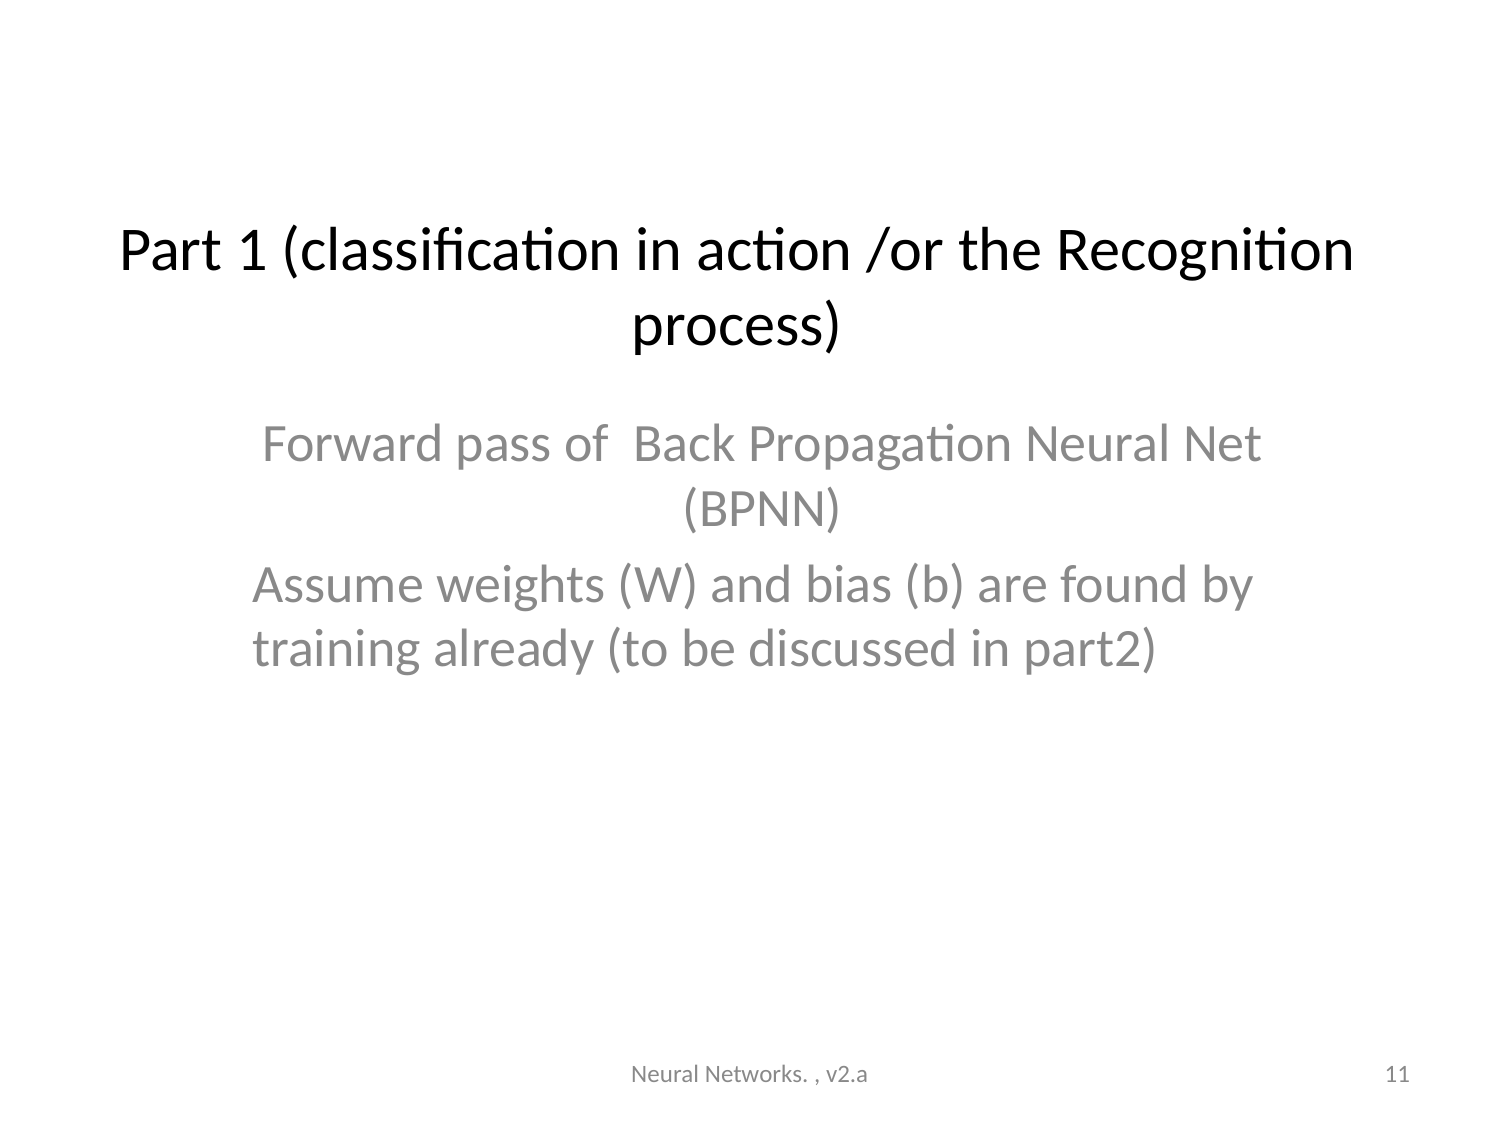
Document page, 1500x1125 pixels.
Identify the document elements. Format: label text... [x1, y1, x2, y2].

slide_number 11 [1074, 1042, 1425, 1103]
subtitle Forward pass of Back Propagation Neural Net (BPNN) Assume weights (W) and bias (b) are found by training already (to be discussed in part2) [237, 399, 1288, 688]
footer Neural Networks. , v2.a [512, 1042, 988, 1103]
title Part 1 (classification in action /or the Recognition process) [99, 200, 1375, 442]
